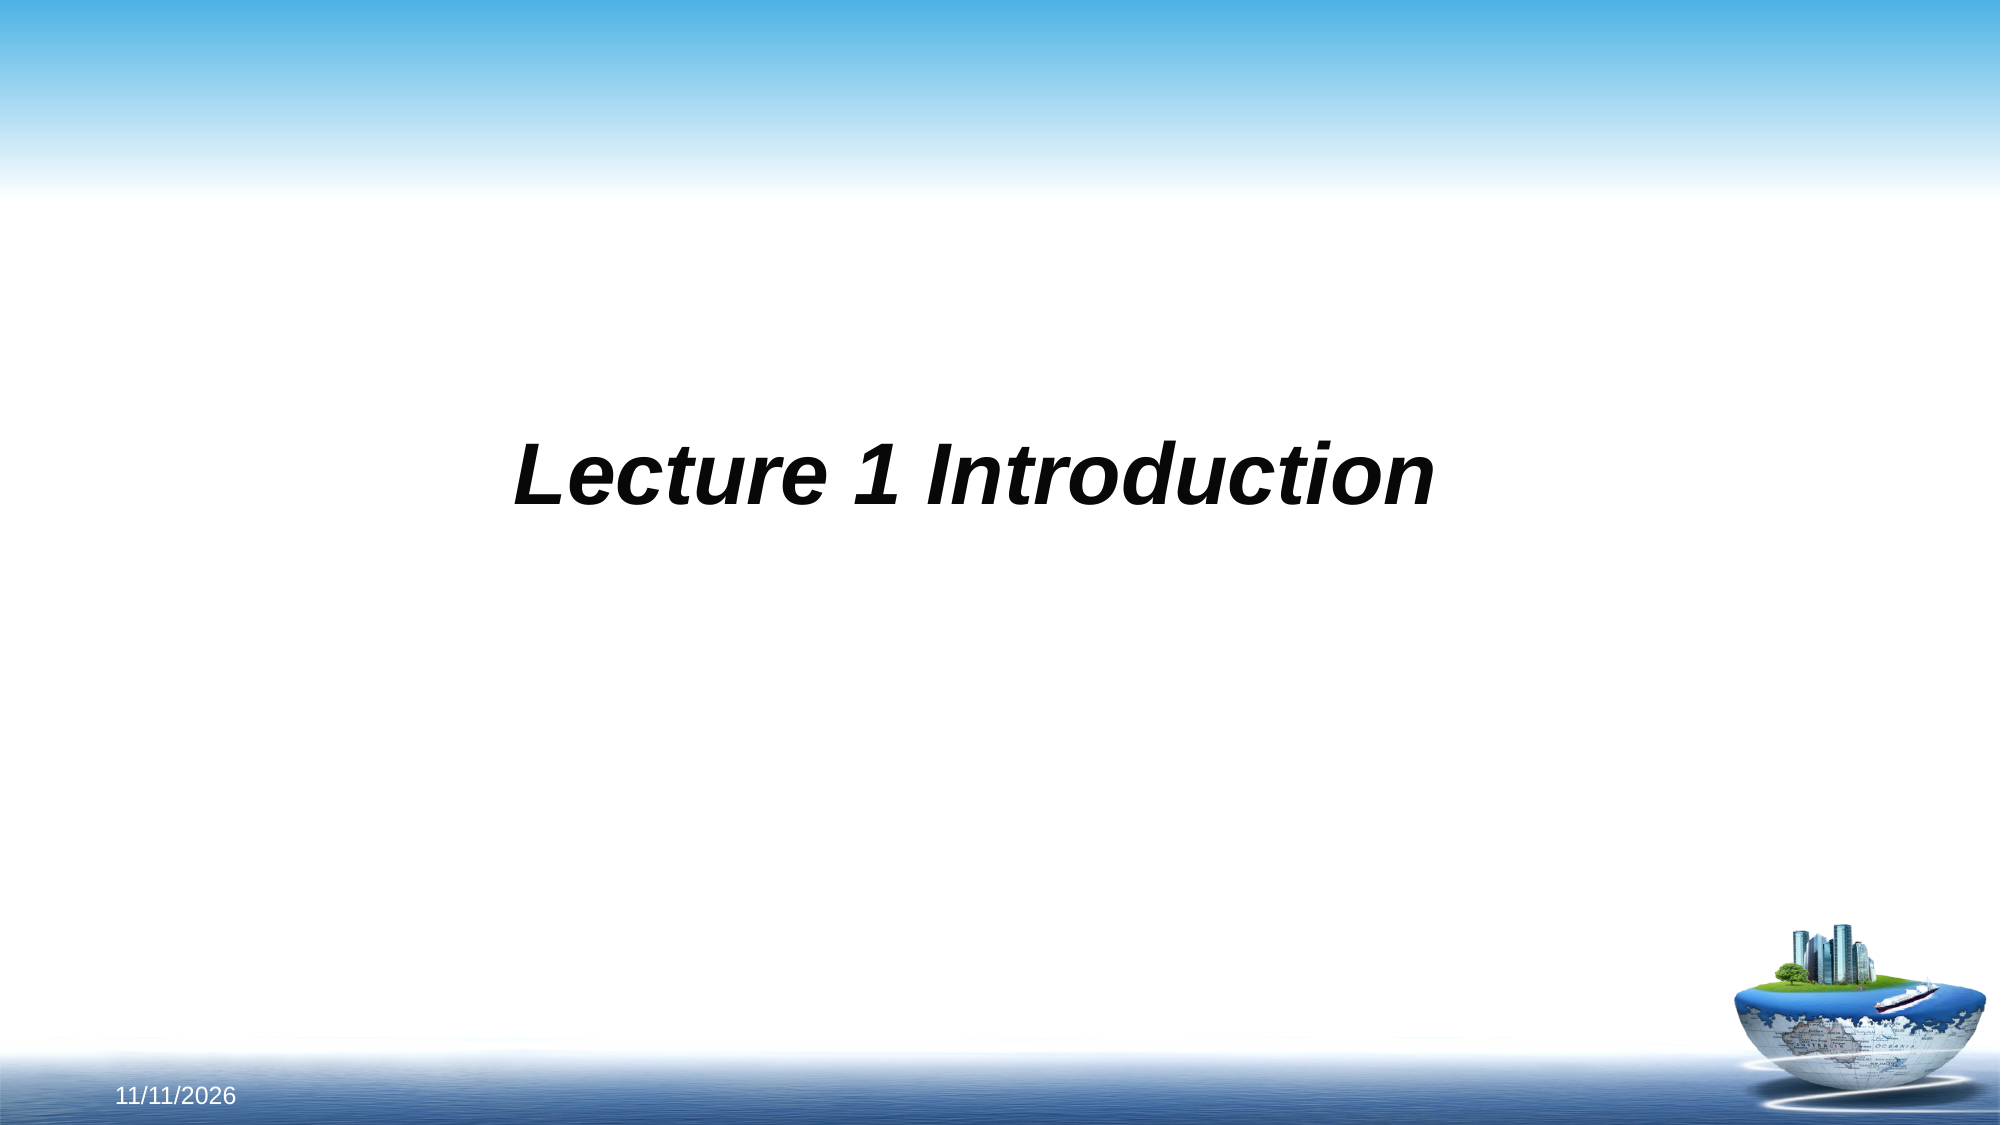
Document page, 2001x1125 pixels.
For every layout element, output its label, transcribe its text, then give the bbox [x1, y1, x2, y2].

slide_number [99, 1072, 699, 1113]
picture [0, 920, 2001, 1125]
title Lecture 1 Introduction [149, 349, 1851, 591]
